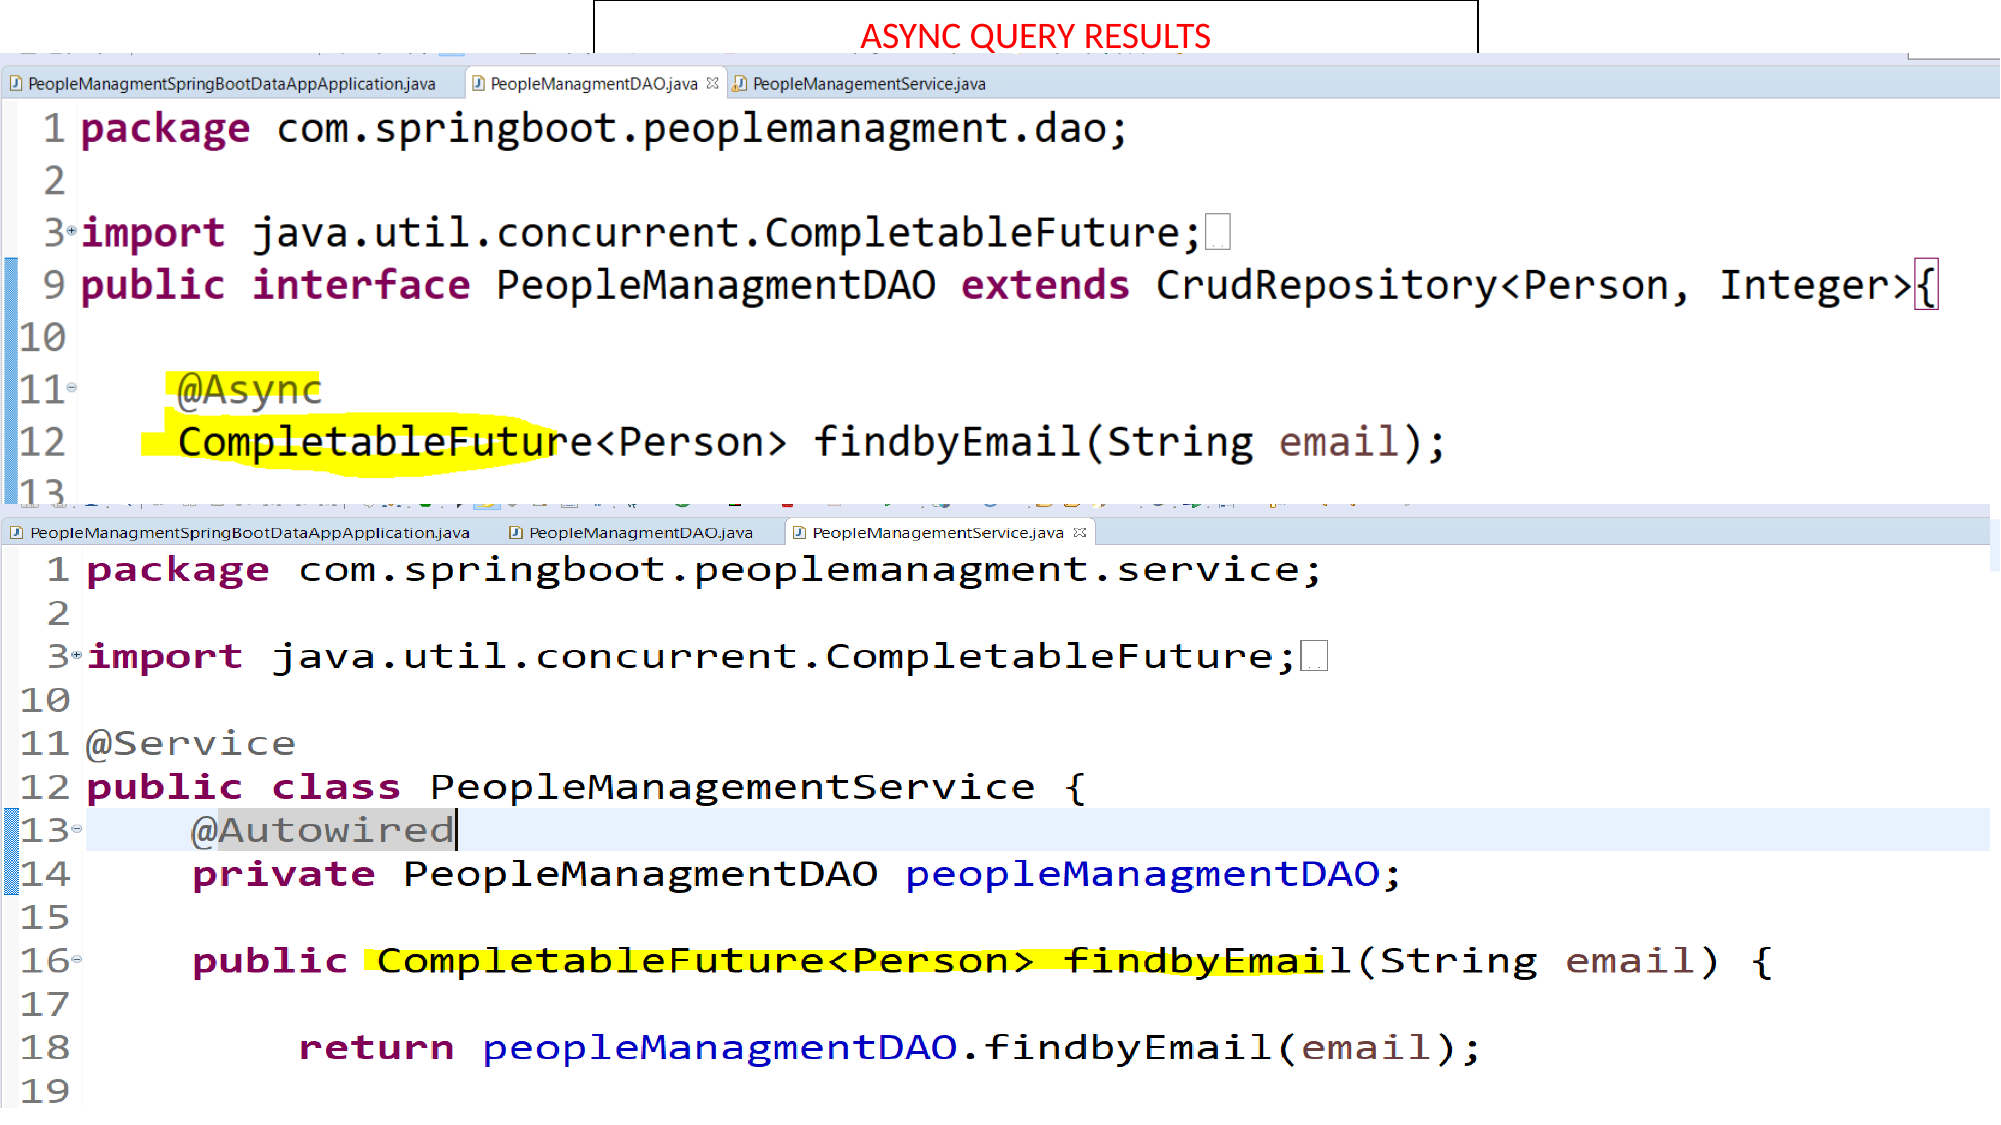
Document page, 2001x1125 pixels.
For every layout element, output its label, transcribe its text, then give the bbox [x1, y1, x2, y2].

text_box ASYNC QUERY RESULTS [593, 0, 1479, 52]
picture [0, 52, 2000, 1108]
